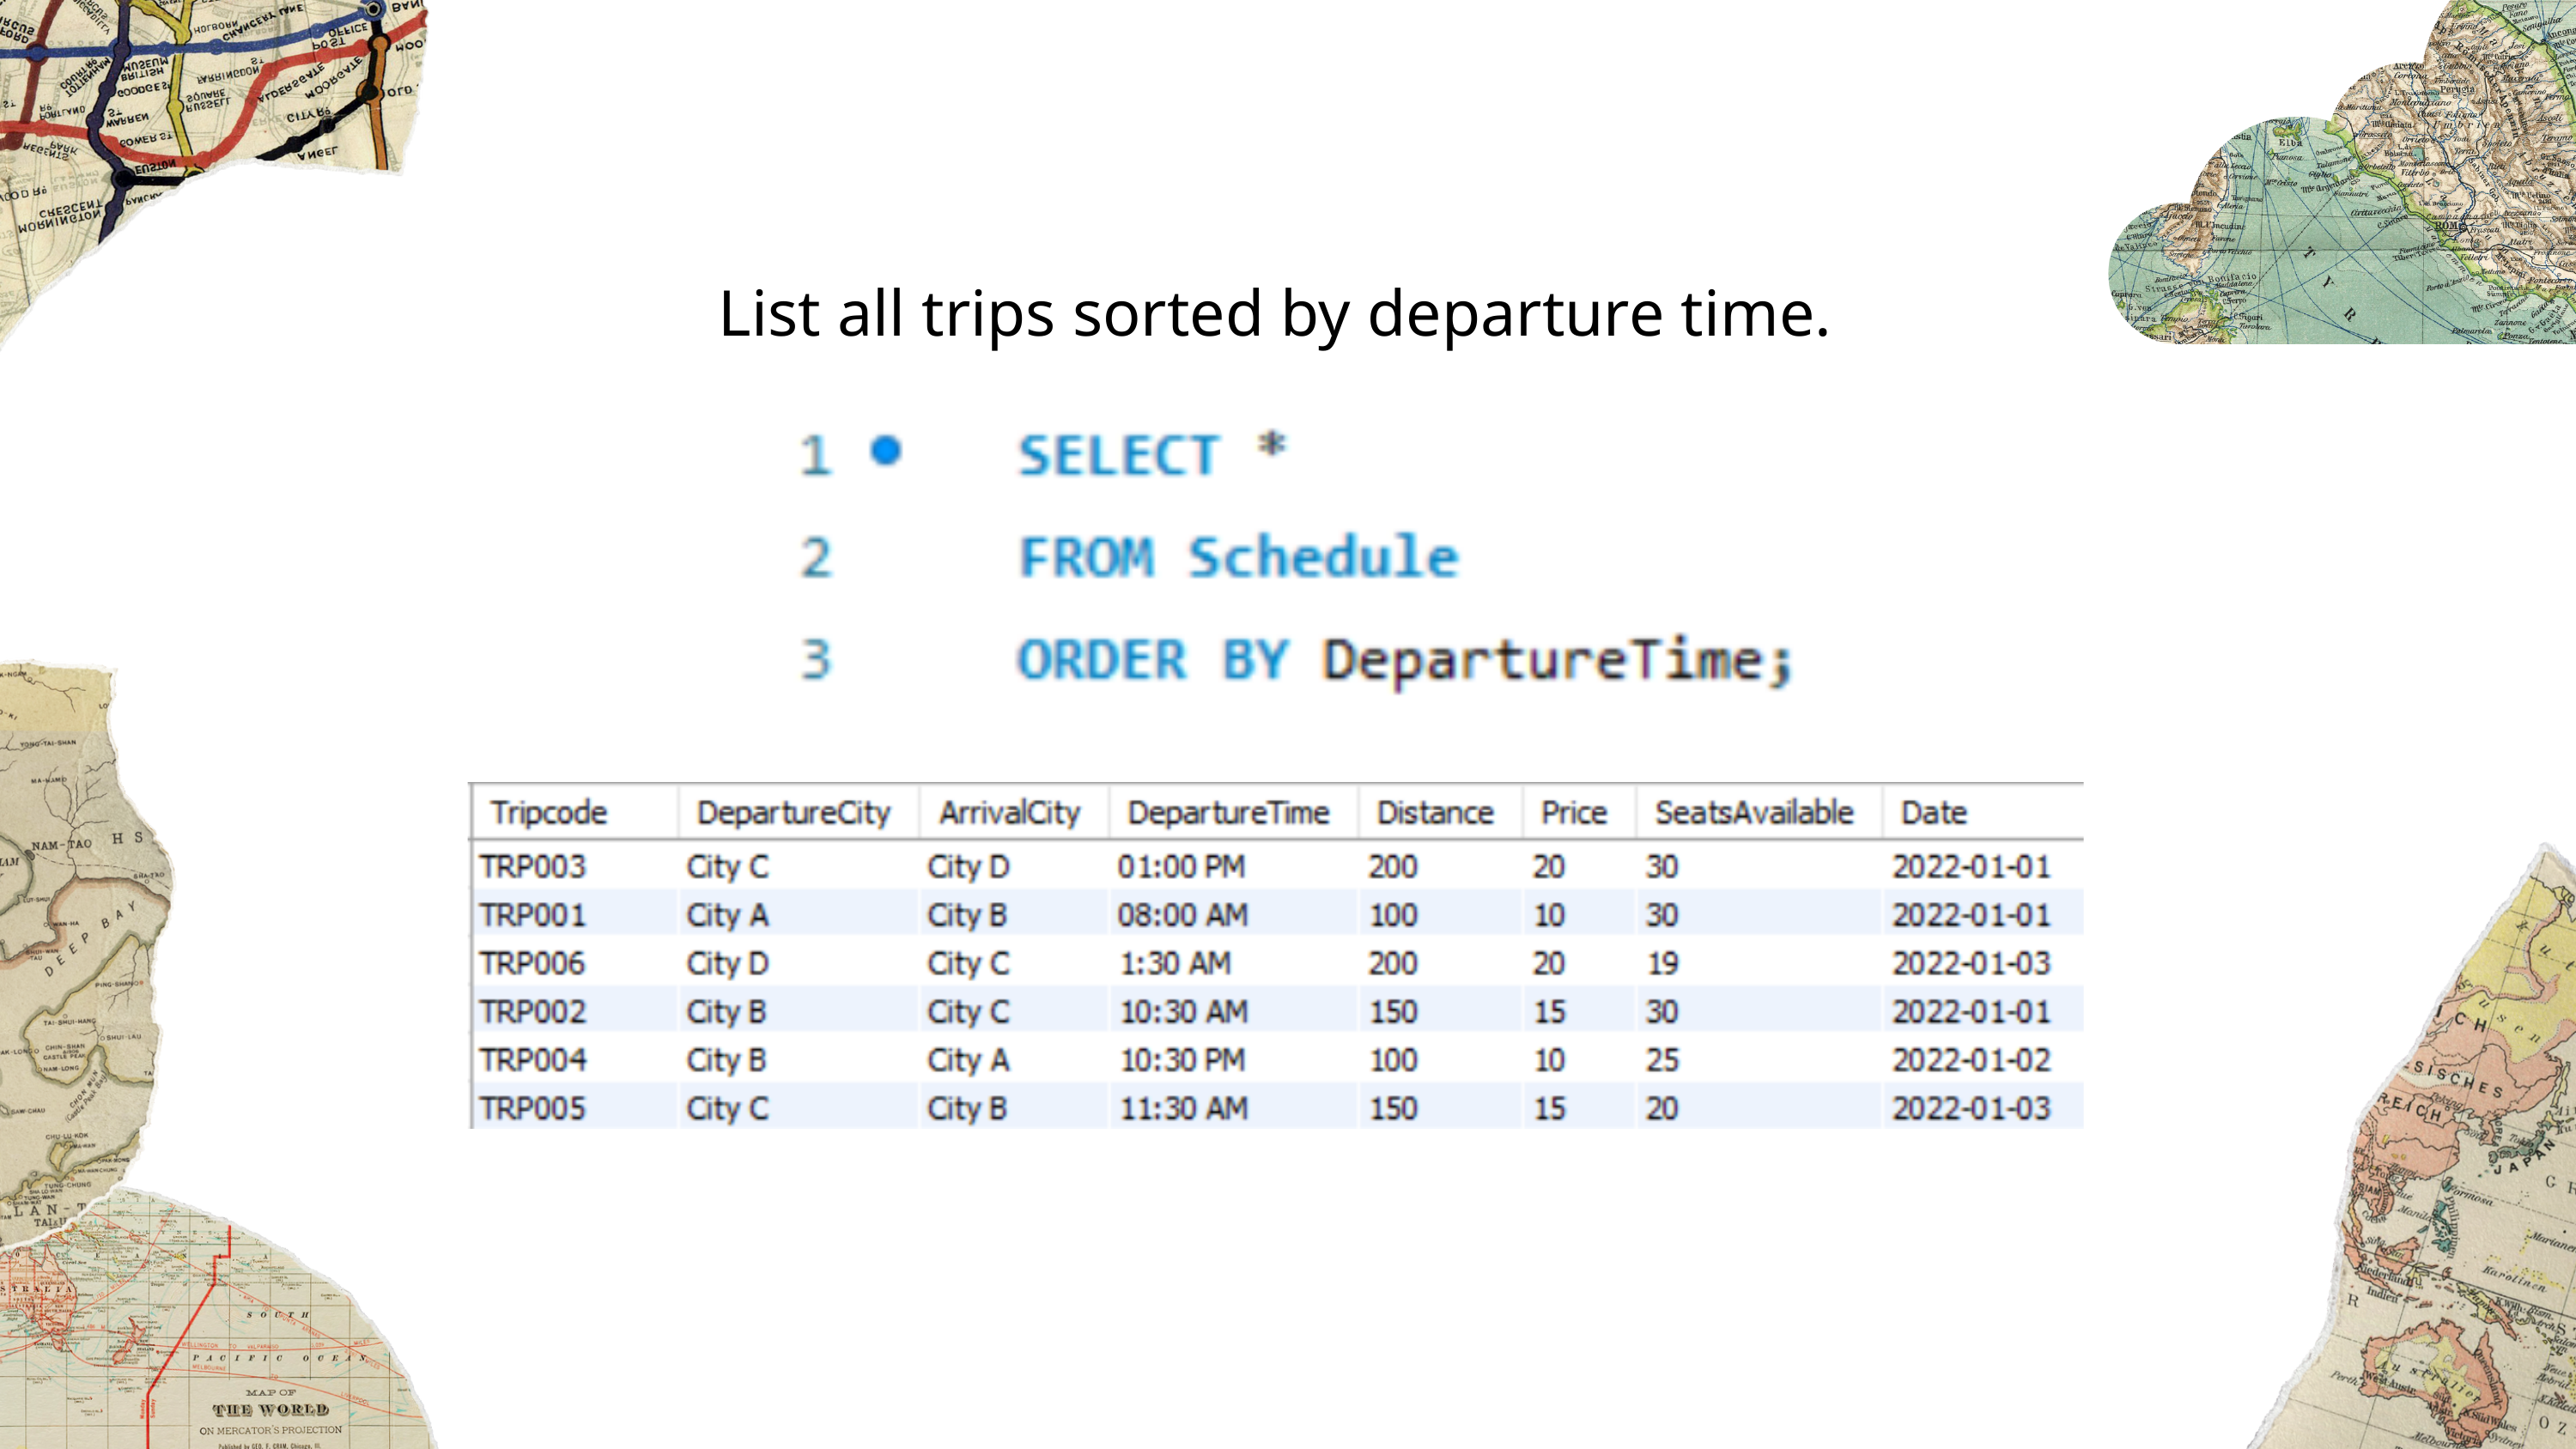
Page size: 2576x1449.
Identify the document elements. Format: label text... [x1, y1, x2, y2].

text_box [0, 658, 177, 1331]
text_box List all trips sorted by departure time. [690, 259, 1861, 349]
text_box [467, 782, 2084, 1129]
text_box [2178, 841, 2576, 1449]
text_box [2108, 0, 2576, 344]
text_box [735, 414, 1816, 782]
text_box [0, 0, 443, 415]
text_box [0, 1069, 468, 1449]
